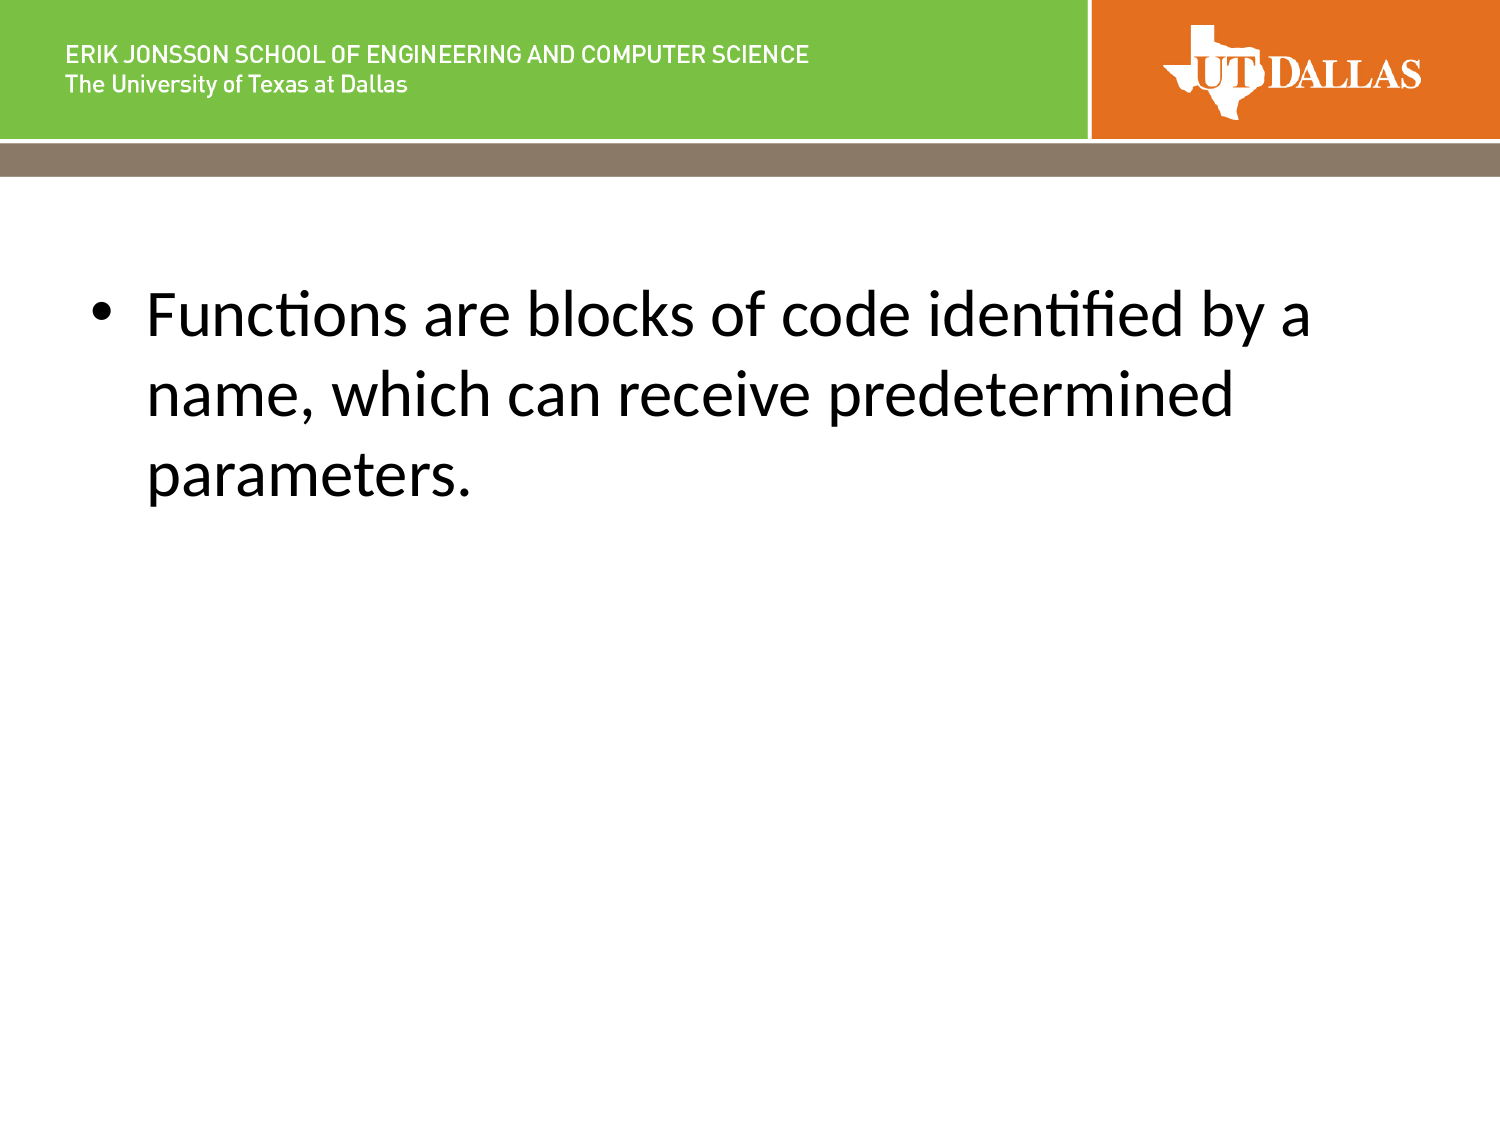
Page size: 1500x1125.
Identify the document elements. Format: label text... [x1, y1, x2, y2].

list Functions are blocks of code identified by a name, which can receive predetermined parameters. [75, 262, 1425, 1125]
picture [0, 0, 1500, 1125]
